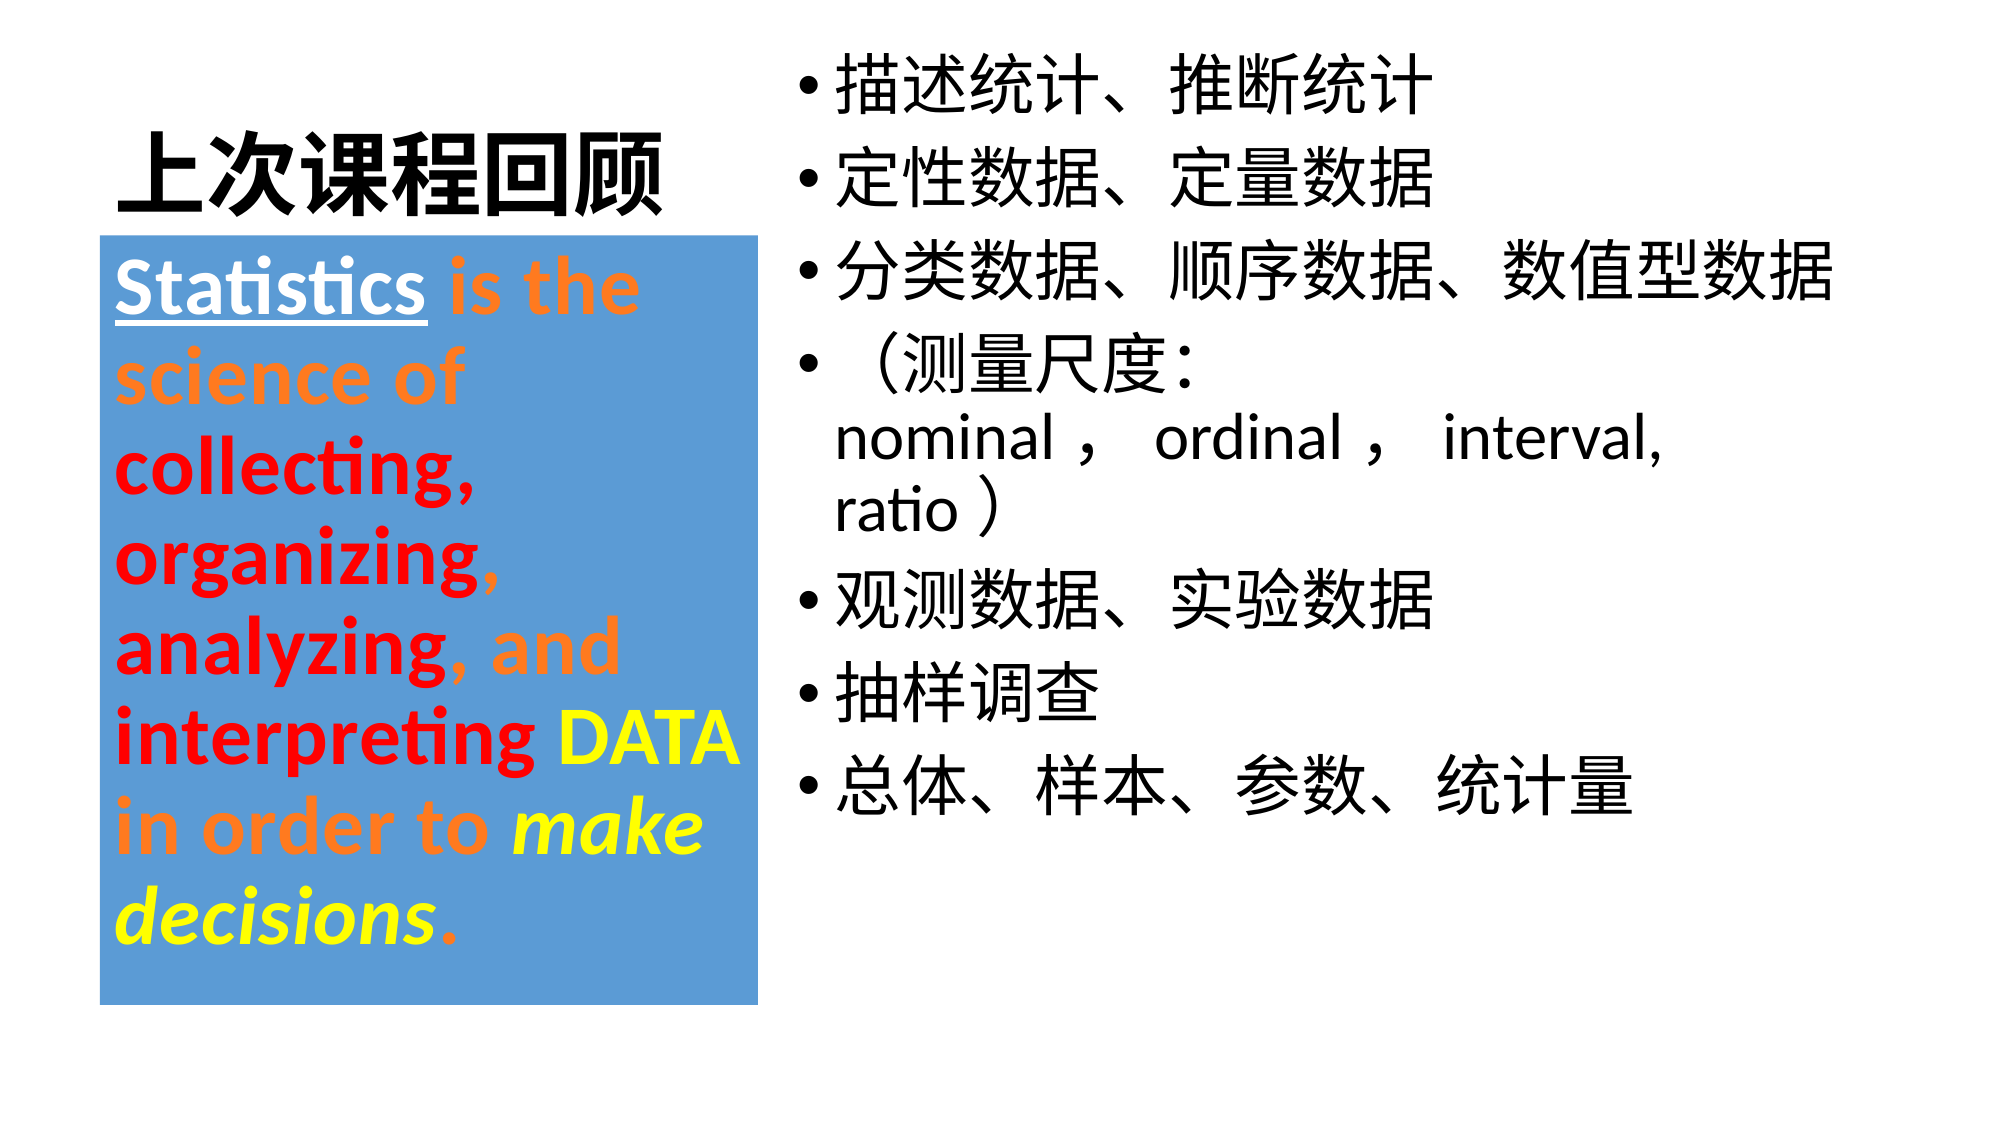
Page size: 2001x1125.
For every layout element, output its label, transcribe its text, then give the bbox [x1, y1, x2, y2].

list 描述统计、推断统计 定性数据、定量数据 分类数据、顺序数据、数值型数据 （测量尺度：nominal，ordinal，interval, ratio） 观测数据、实验数据 抽样调查 总体、样本、参数、统计量 [782, 44, 1900, 1005]
list Statistics is the science of collecting, organizing, analyzing, and interpreting DATA in order to make decisions. [99, 235, 758, 1005]
title 上次课程回顾 [99, 44, 758, 235]
